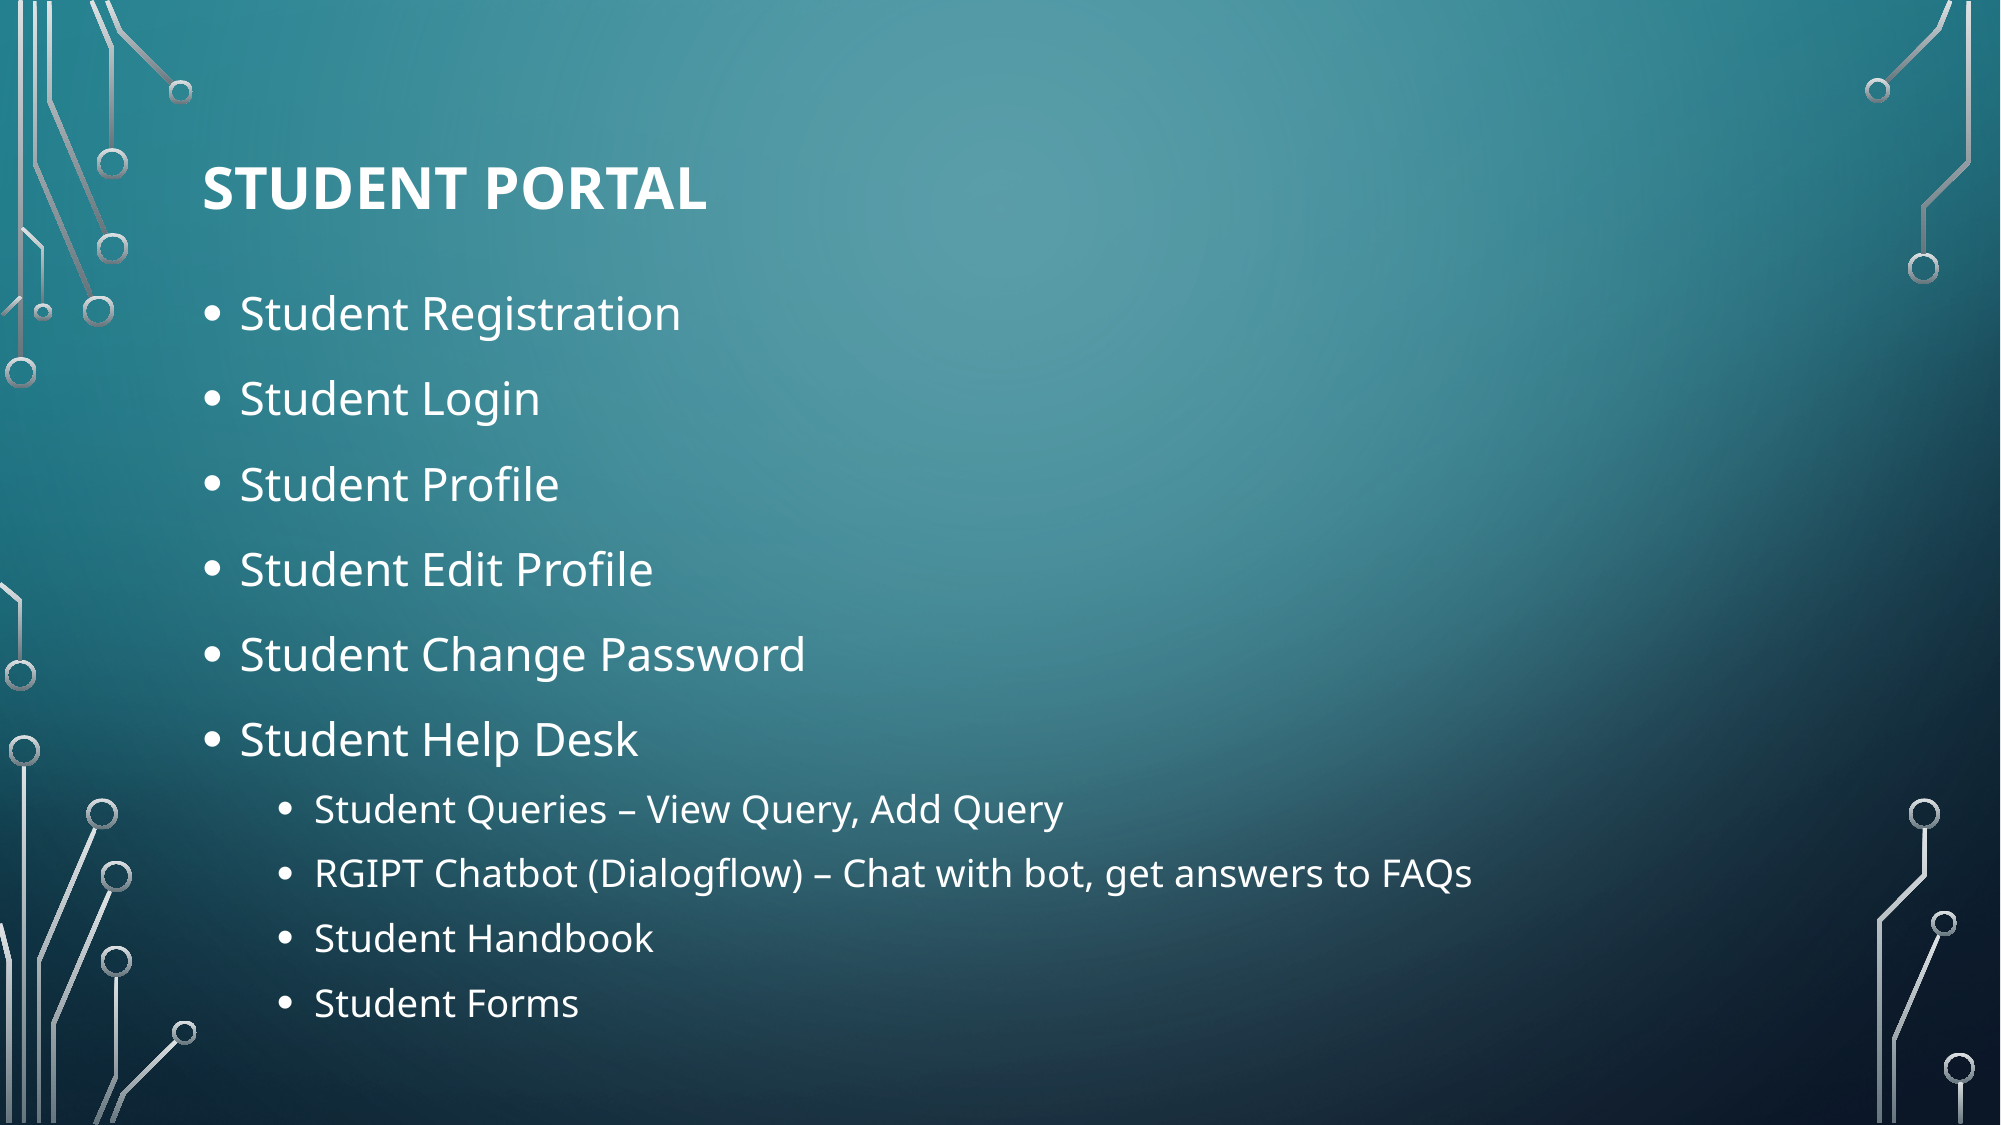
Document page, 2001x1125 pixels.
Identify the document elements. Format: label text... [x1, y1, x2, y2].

list Student Registration Student Login Student Profile Student Edit Profile Student Change Password Student Help Desk Student Queries – View Query, Add Query RGIPT Chatbot (Dialogflow) – Chat with bot, get answers to FAQs Student Handbook Student Forms [187, 266, 1813, 1035]
title STUDENT PORTAL [187, 69, 1813, 266]
